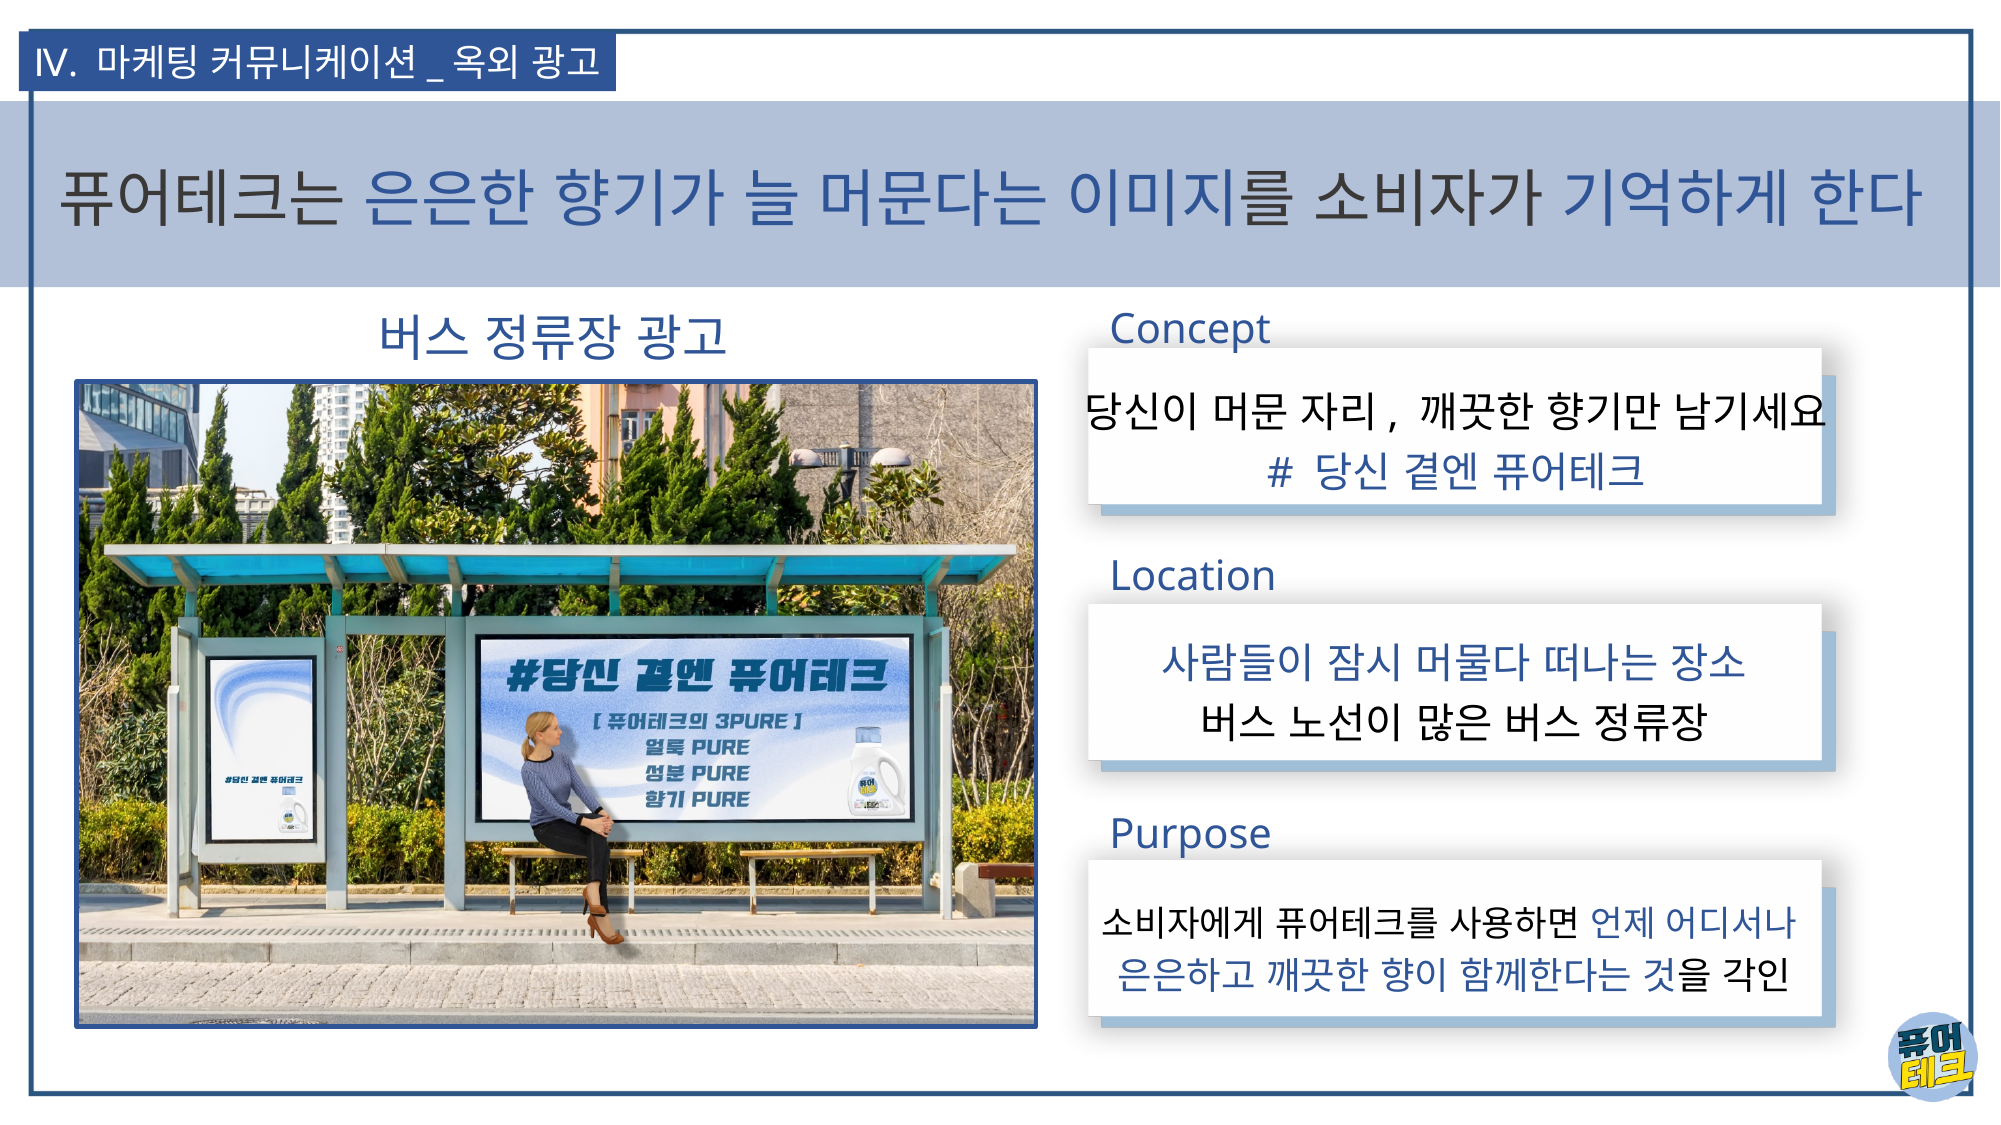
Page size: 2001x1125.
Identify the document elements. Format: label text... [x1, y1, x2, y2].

text_box [0, 242, 2000, 288]
picture [0, 0, 2001, 1125]
picture [79, 383, 1034, 1024]
text_box Ⅳ. 마케팅 커뮤니케이션_옥외 광고 [18, 31, 616, 92]
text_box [1025, 789, 1902, 1089]
text_box 퓨어테크는 은은한 향기가 늘 머문다는 이미지를 소비자가 기억하게 한다 [0, 152, 2000, 242]
text_box [0, 100, 2000, 152]
text_box 버스 정류장 광고 [72, 299, 1025, 374]
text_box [1034, 540, 1902, 789]
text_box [1025, 284, 1902, 540]
